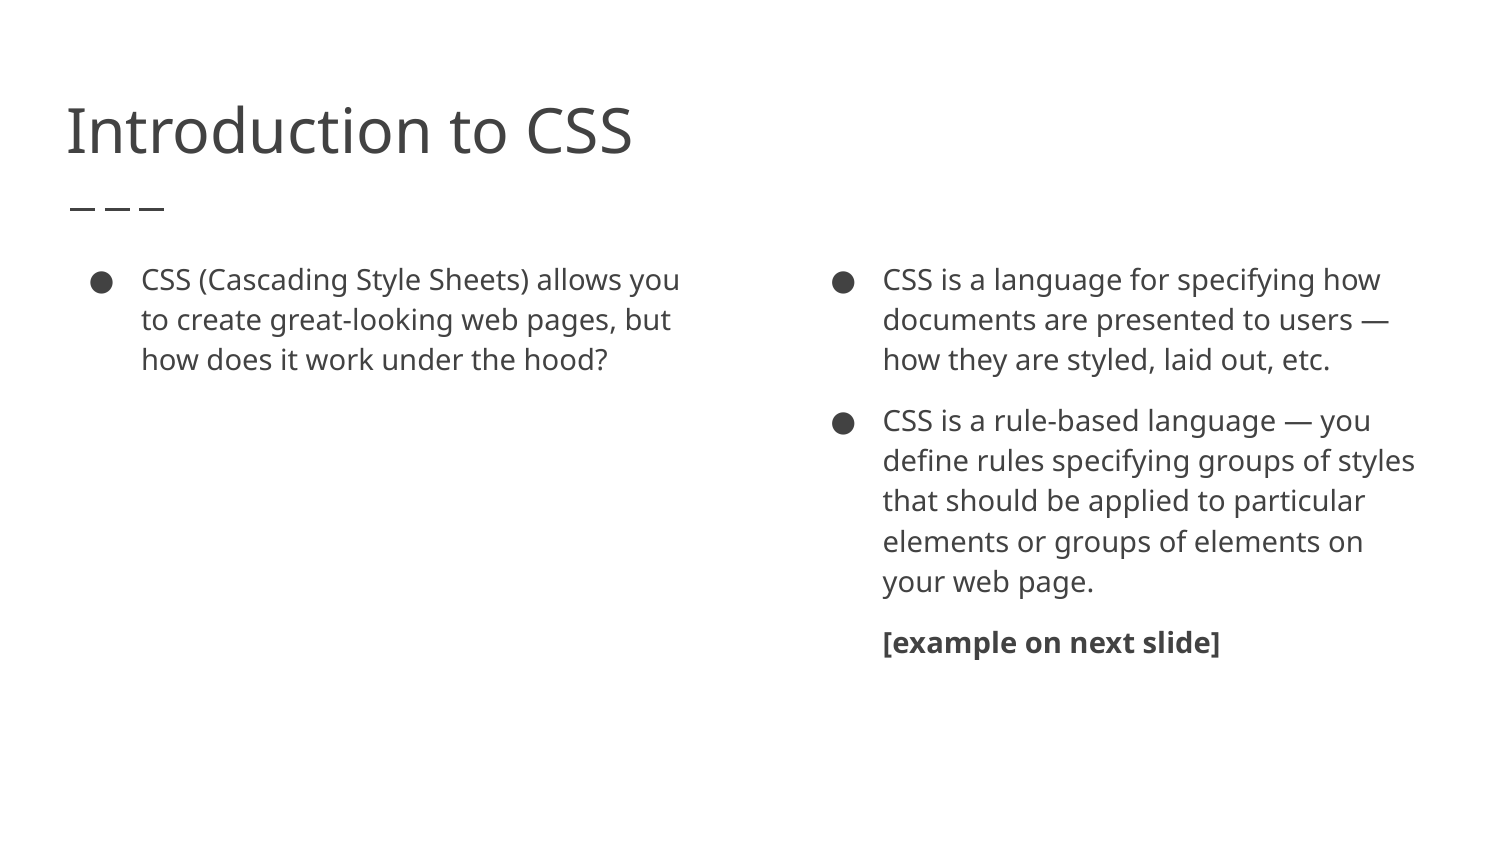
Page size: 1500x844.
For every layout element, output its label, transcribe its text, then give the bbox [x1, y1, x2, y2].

list CSS is a language for specifying how documents are presented to users — how they are styled, laid out, etc. CSS is a rule-based language — you define rules specifying groups of styles that should be applied to particular elements or groups of elements on your web page. [example on next slide] [792, 240, 1449, 750]
list CSS (Cascading Style Sheets) allows you to create great-looking web pages, but how does it work under the hood? [51, 240, 708, 750]
title Introduction to CSS [51, 61, 1449, 182]
